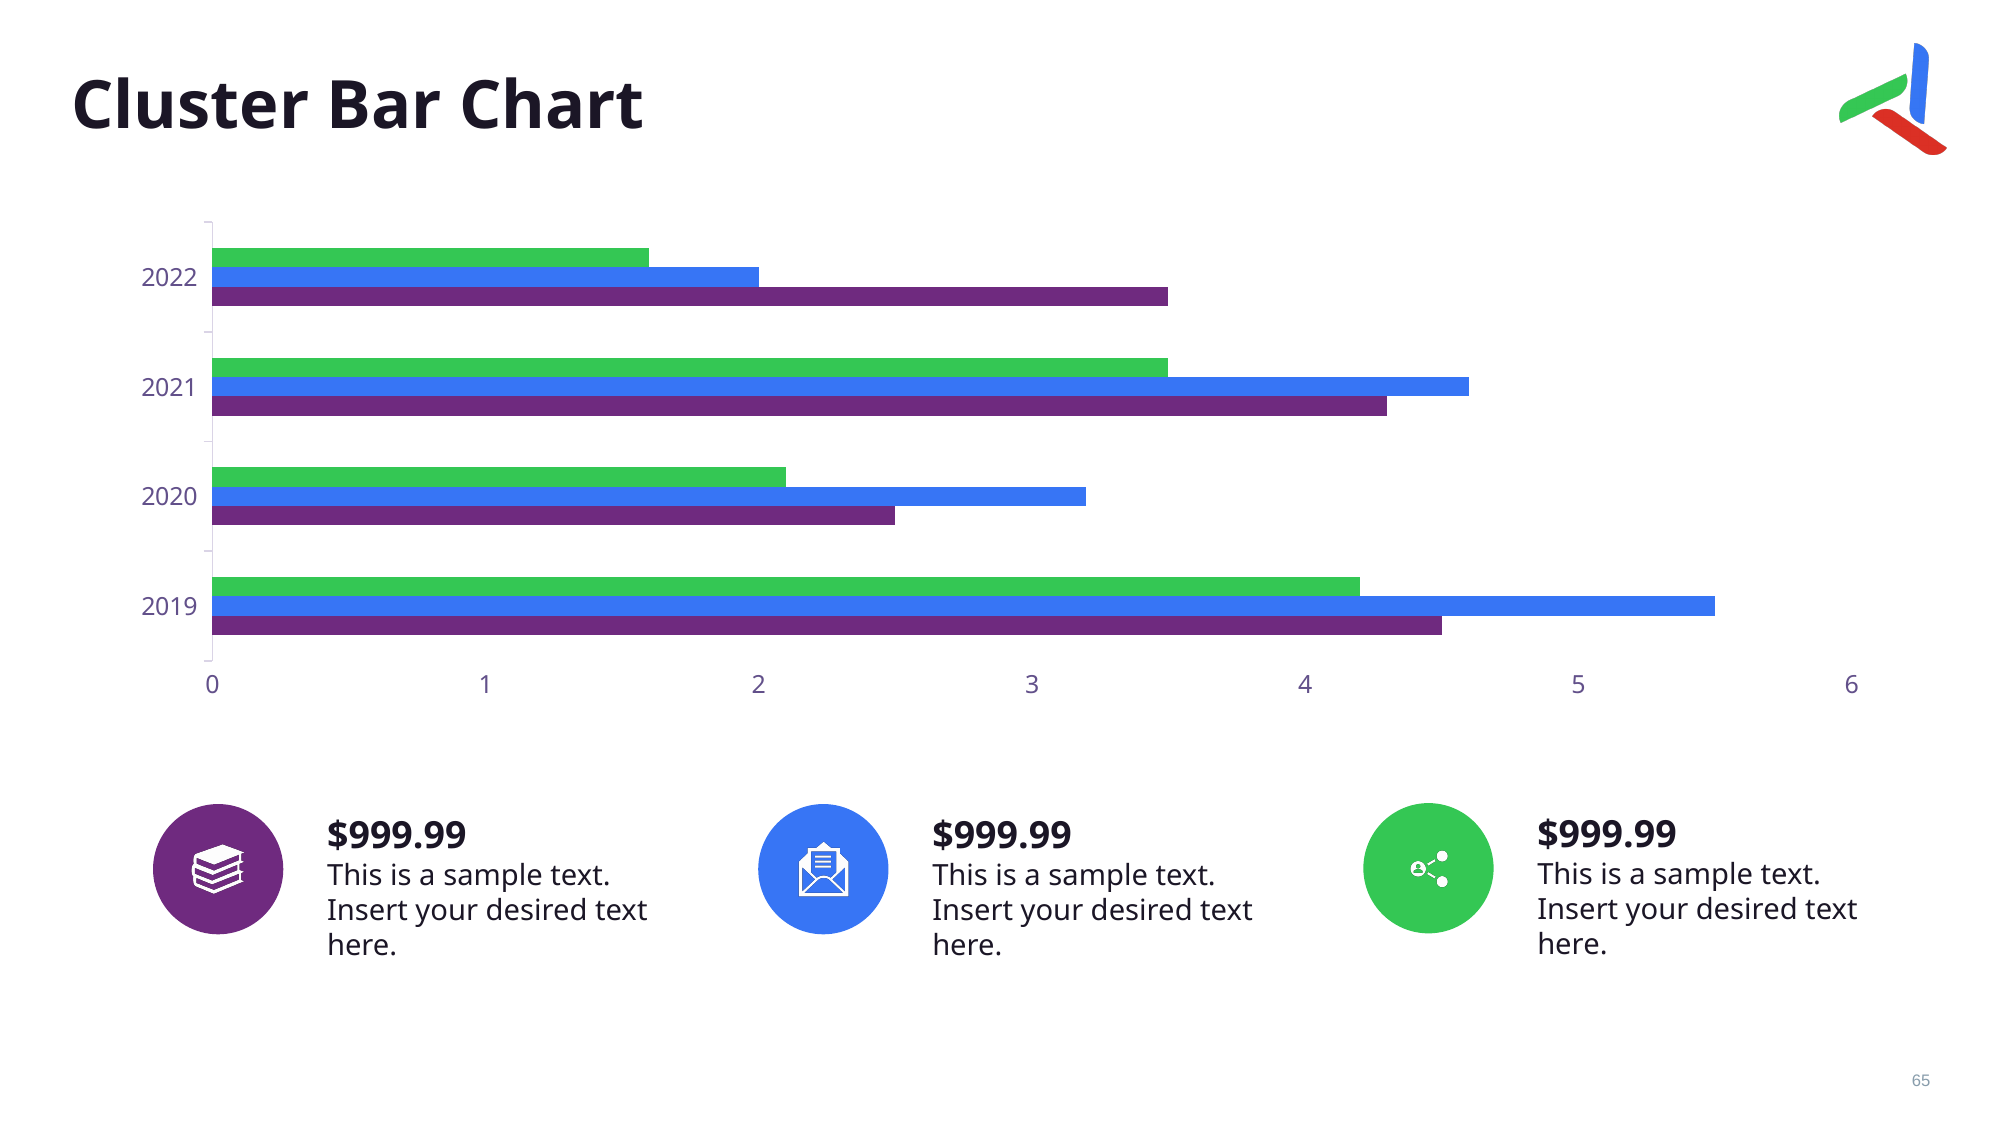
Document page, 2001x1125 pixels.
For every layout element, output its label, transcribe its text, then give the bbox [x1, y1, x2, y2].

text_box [153, 804, 698, 936]
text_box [1363, 803, 1908, 935]
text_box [758, 804, 1303, 936]
chart [105, 212, 1895, 712]
list Cluster Bar Chart [56, 54, 1945, 154]
picture [1839, 43, 1947, 155]
